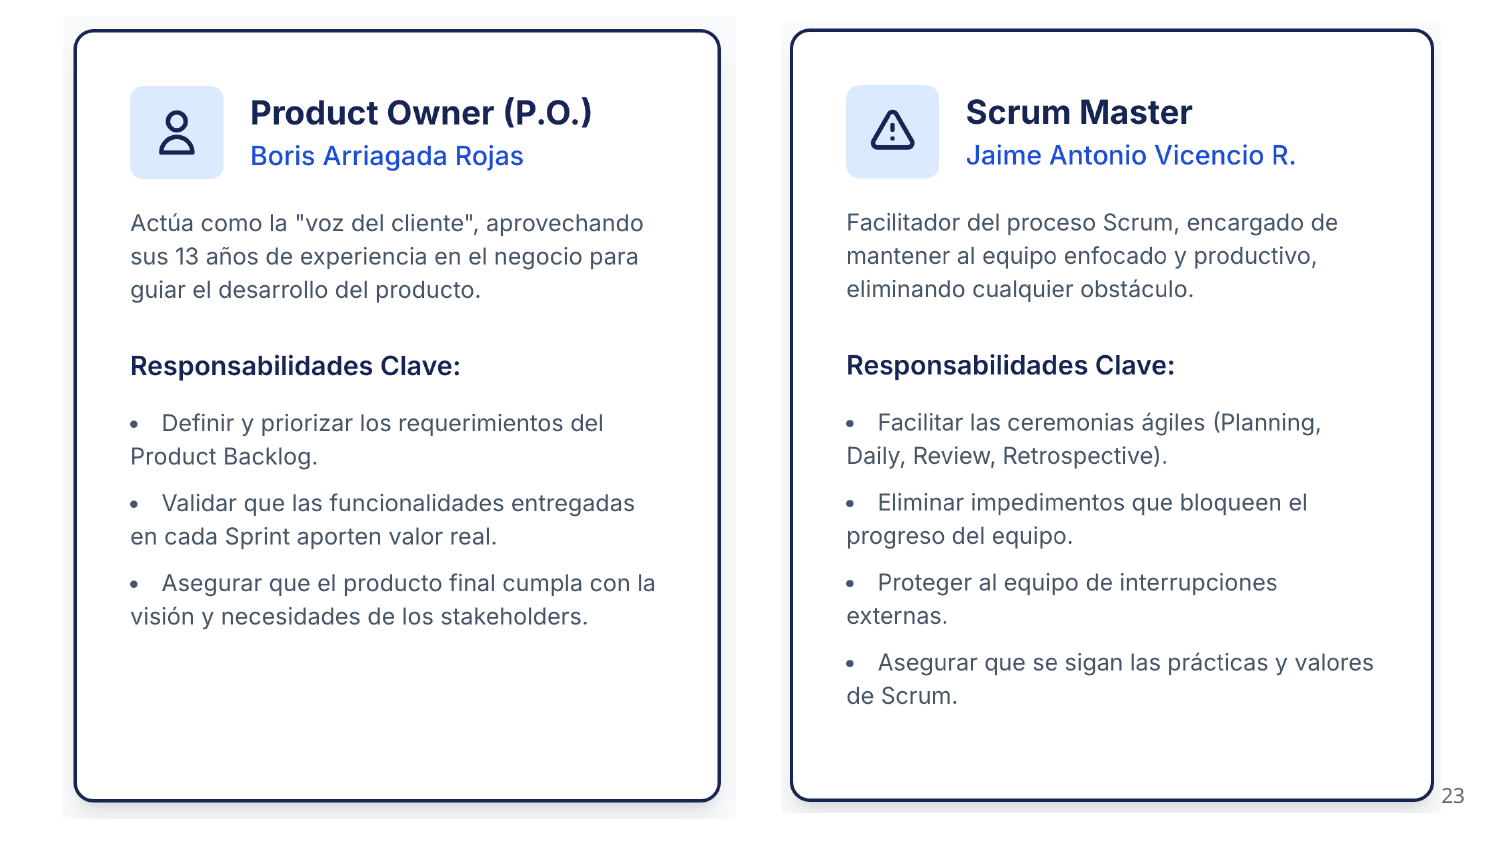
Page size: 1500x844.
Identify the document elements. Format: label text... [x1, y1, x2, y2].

slide_number ‹#› [1389, 764, 1480, 830]
picture [780, 22, 1441, 813]
picture [62, 16, 736, 819]
